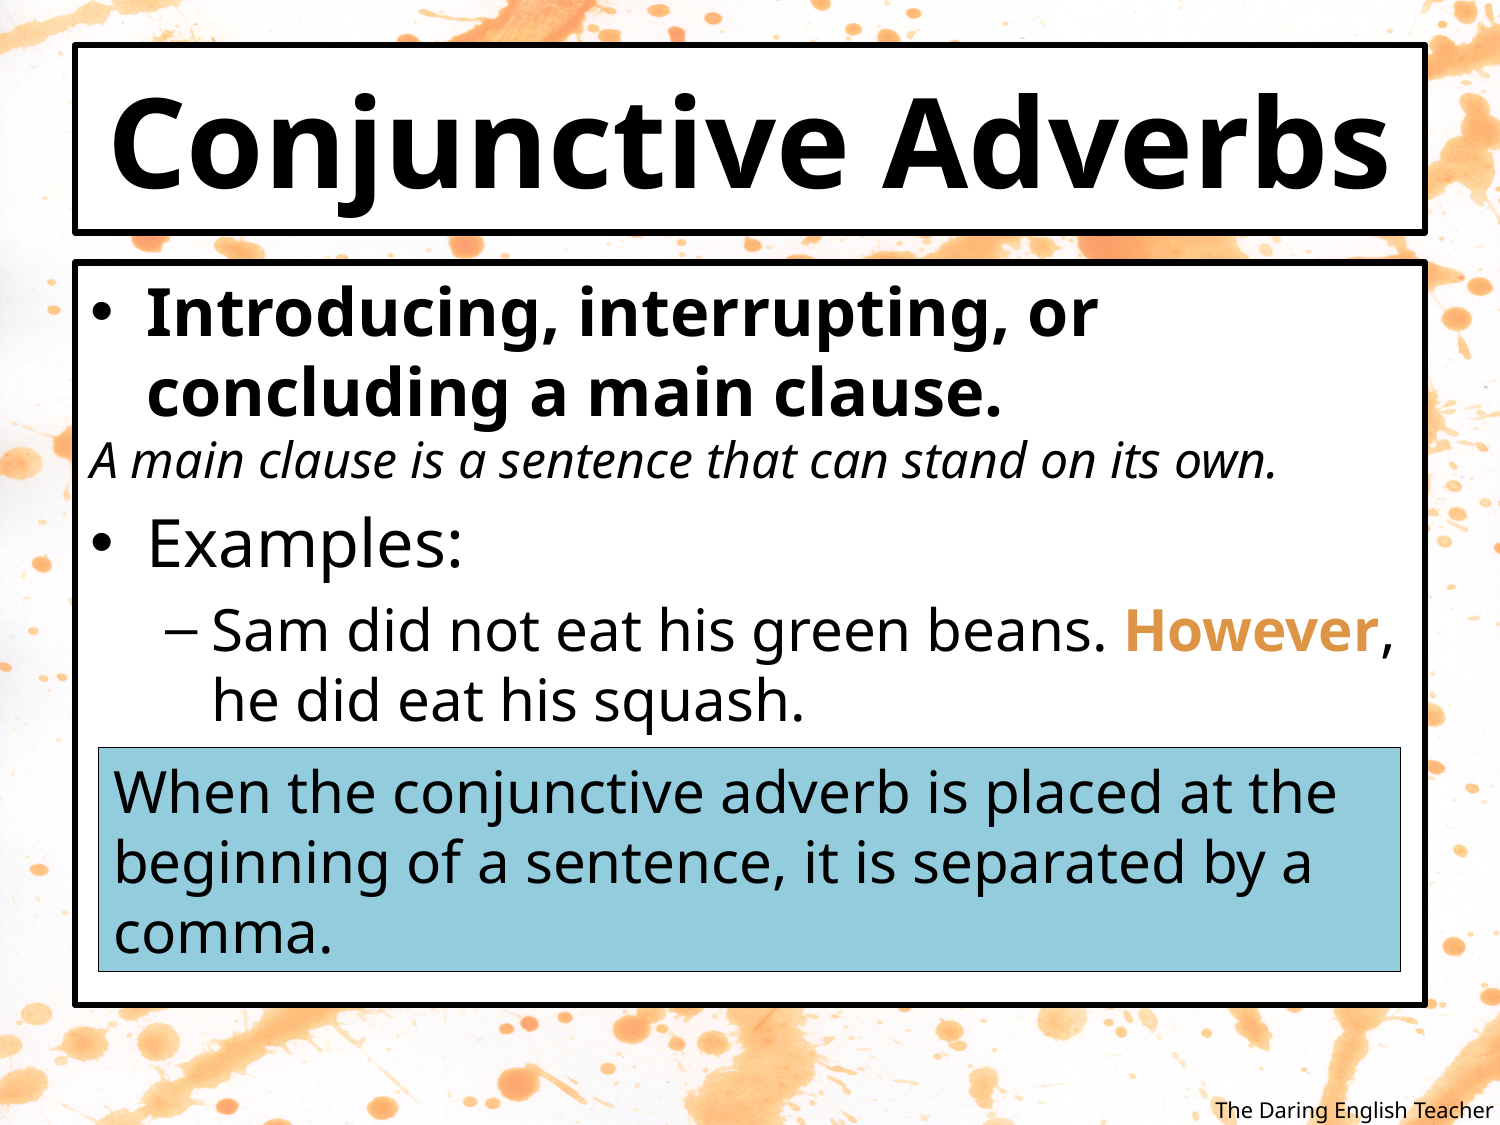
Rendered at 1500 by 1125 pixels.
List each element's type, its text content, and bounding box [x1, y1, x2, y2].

list Introducing, interrupting, or concluding a main clause. A main clause is a sentence that can stand on its own. Examples: Sam did not eat his green beans. However, he did eat his squash. [72, 259, 1428, 1008]
title Conjunctive Adverbs [72, 42, 1428, 236]
text_box When the conjunctive adverb is placed at the beginning of a sentence, it is separated by a comma. [98, 747, 1401, 972]
picture [0, 0, 1500, 1125]
